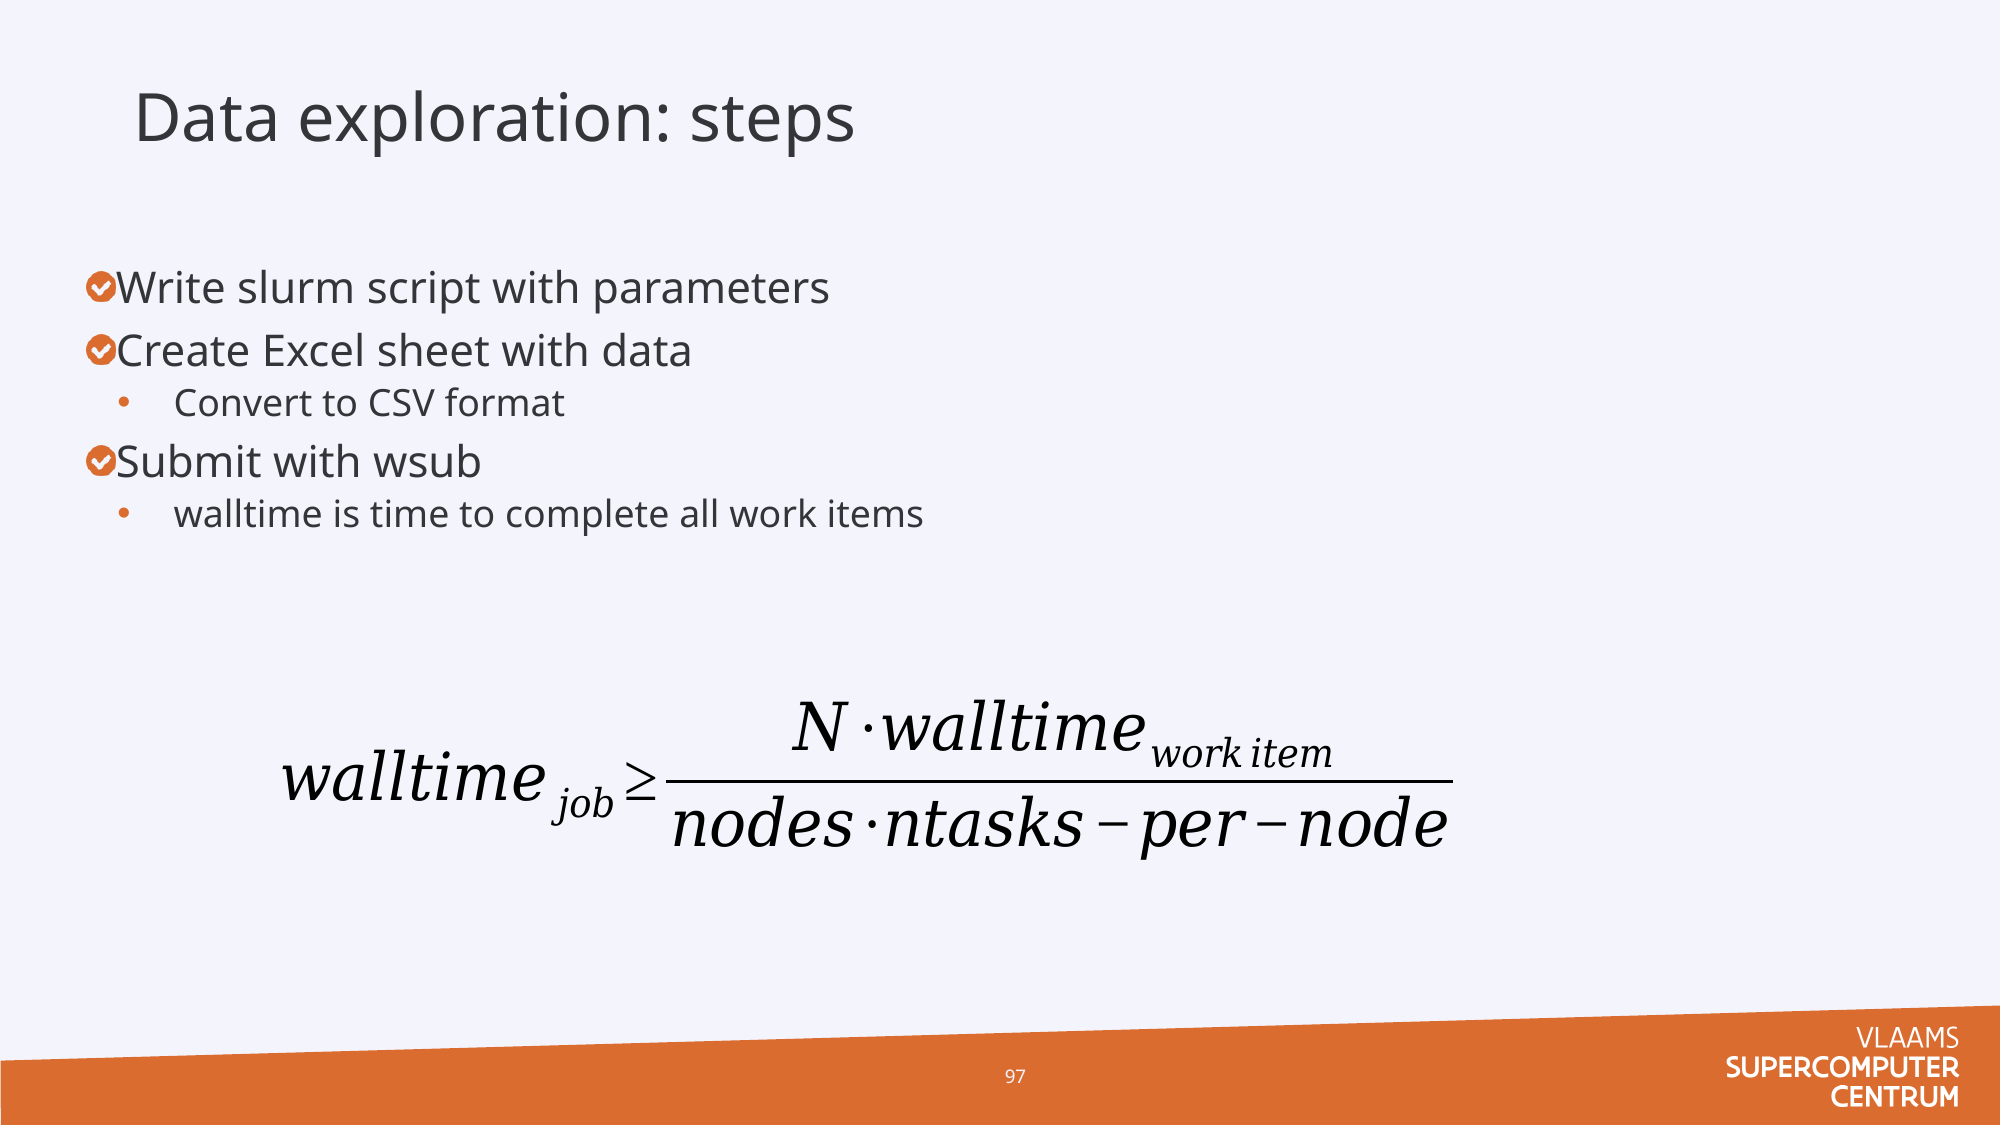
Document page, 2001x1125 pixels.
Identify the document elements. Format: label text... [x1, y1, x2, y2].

picture [86, 334, 116, 365]
picture [1725, 1021, 1960, 1117]
slide_number 97 [958, 1047, 1042, 1108]
text_box Data exploration: steps [118, 54, 1941, 185]
picture [86, 271, 116, 302]
picture [86, 445, 116, 476]
text_box Write slurm script with parameters Create Excel sheet with data Convert to CSV format Submit with wsub walltime is time to complete all work items [86, 265, 1909, 993]
